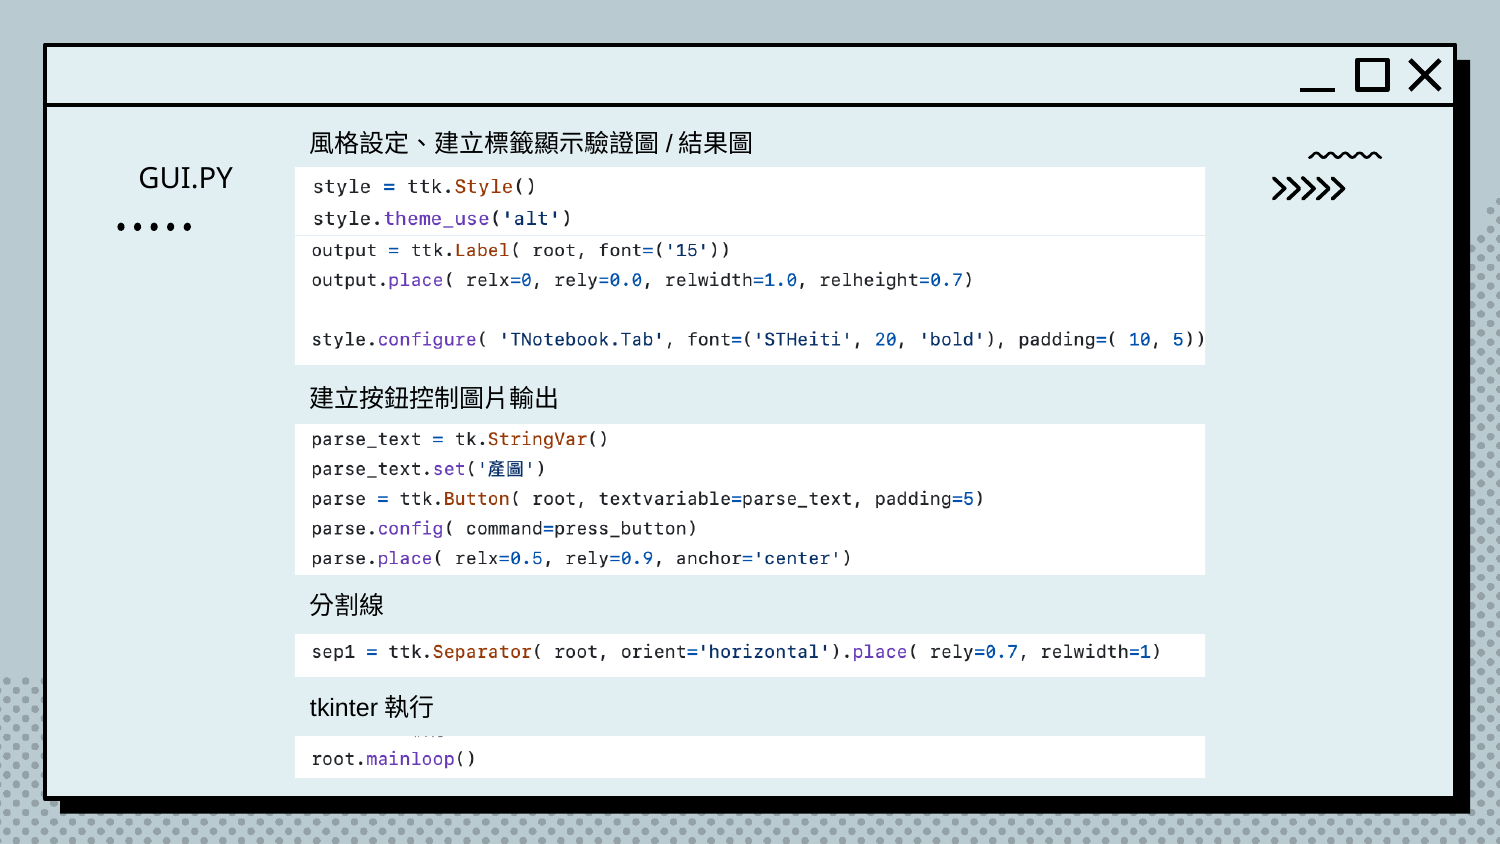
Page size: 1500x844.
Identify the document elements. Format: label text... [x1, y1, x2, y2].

text_box 分割線 [294, 583, 787, 634]
text_box [150, 222, 158, 231]
text_box 風格設定、建立標籤顯示驗證圖/結果圖 [294, 112, 833, 167]
text_box [1308, 151, 1383, 160]
picture [294, 167, 1206, 365]
text_box [1286, 176, 1301, 201]
text_box [1300, 176, 1317, 201]
picture [294, 424, 1206, 575]
text_box [1315, 176, 1331, 201]
picture [294, 736, 1206, 779]
text_box GUI.PY [123, 144, 294, 205]
text_box [167, 222, 175, 231]
text_box [117, 222, 125, 231]
text_box [183, 222, 191, 231]
text_box [133, 222, 142, 231]
text_box [1272, 176, 1287, 201]
text_box 建立按鈕控制圖片輸出 [294, 372, 787, 424]
text_box [1331, 176, 1346, 201]
picture [294, 634, 1206, 677]
text_box tkinter執行 [294, 684, 787, 735]
